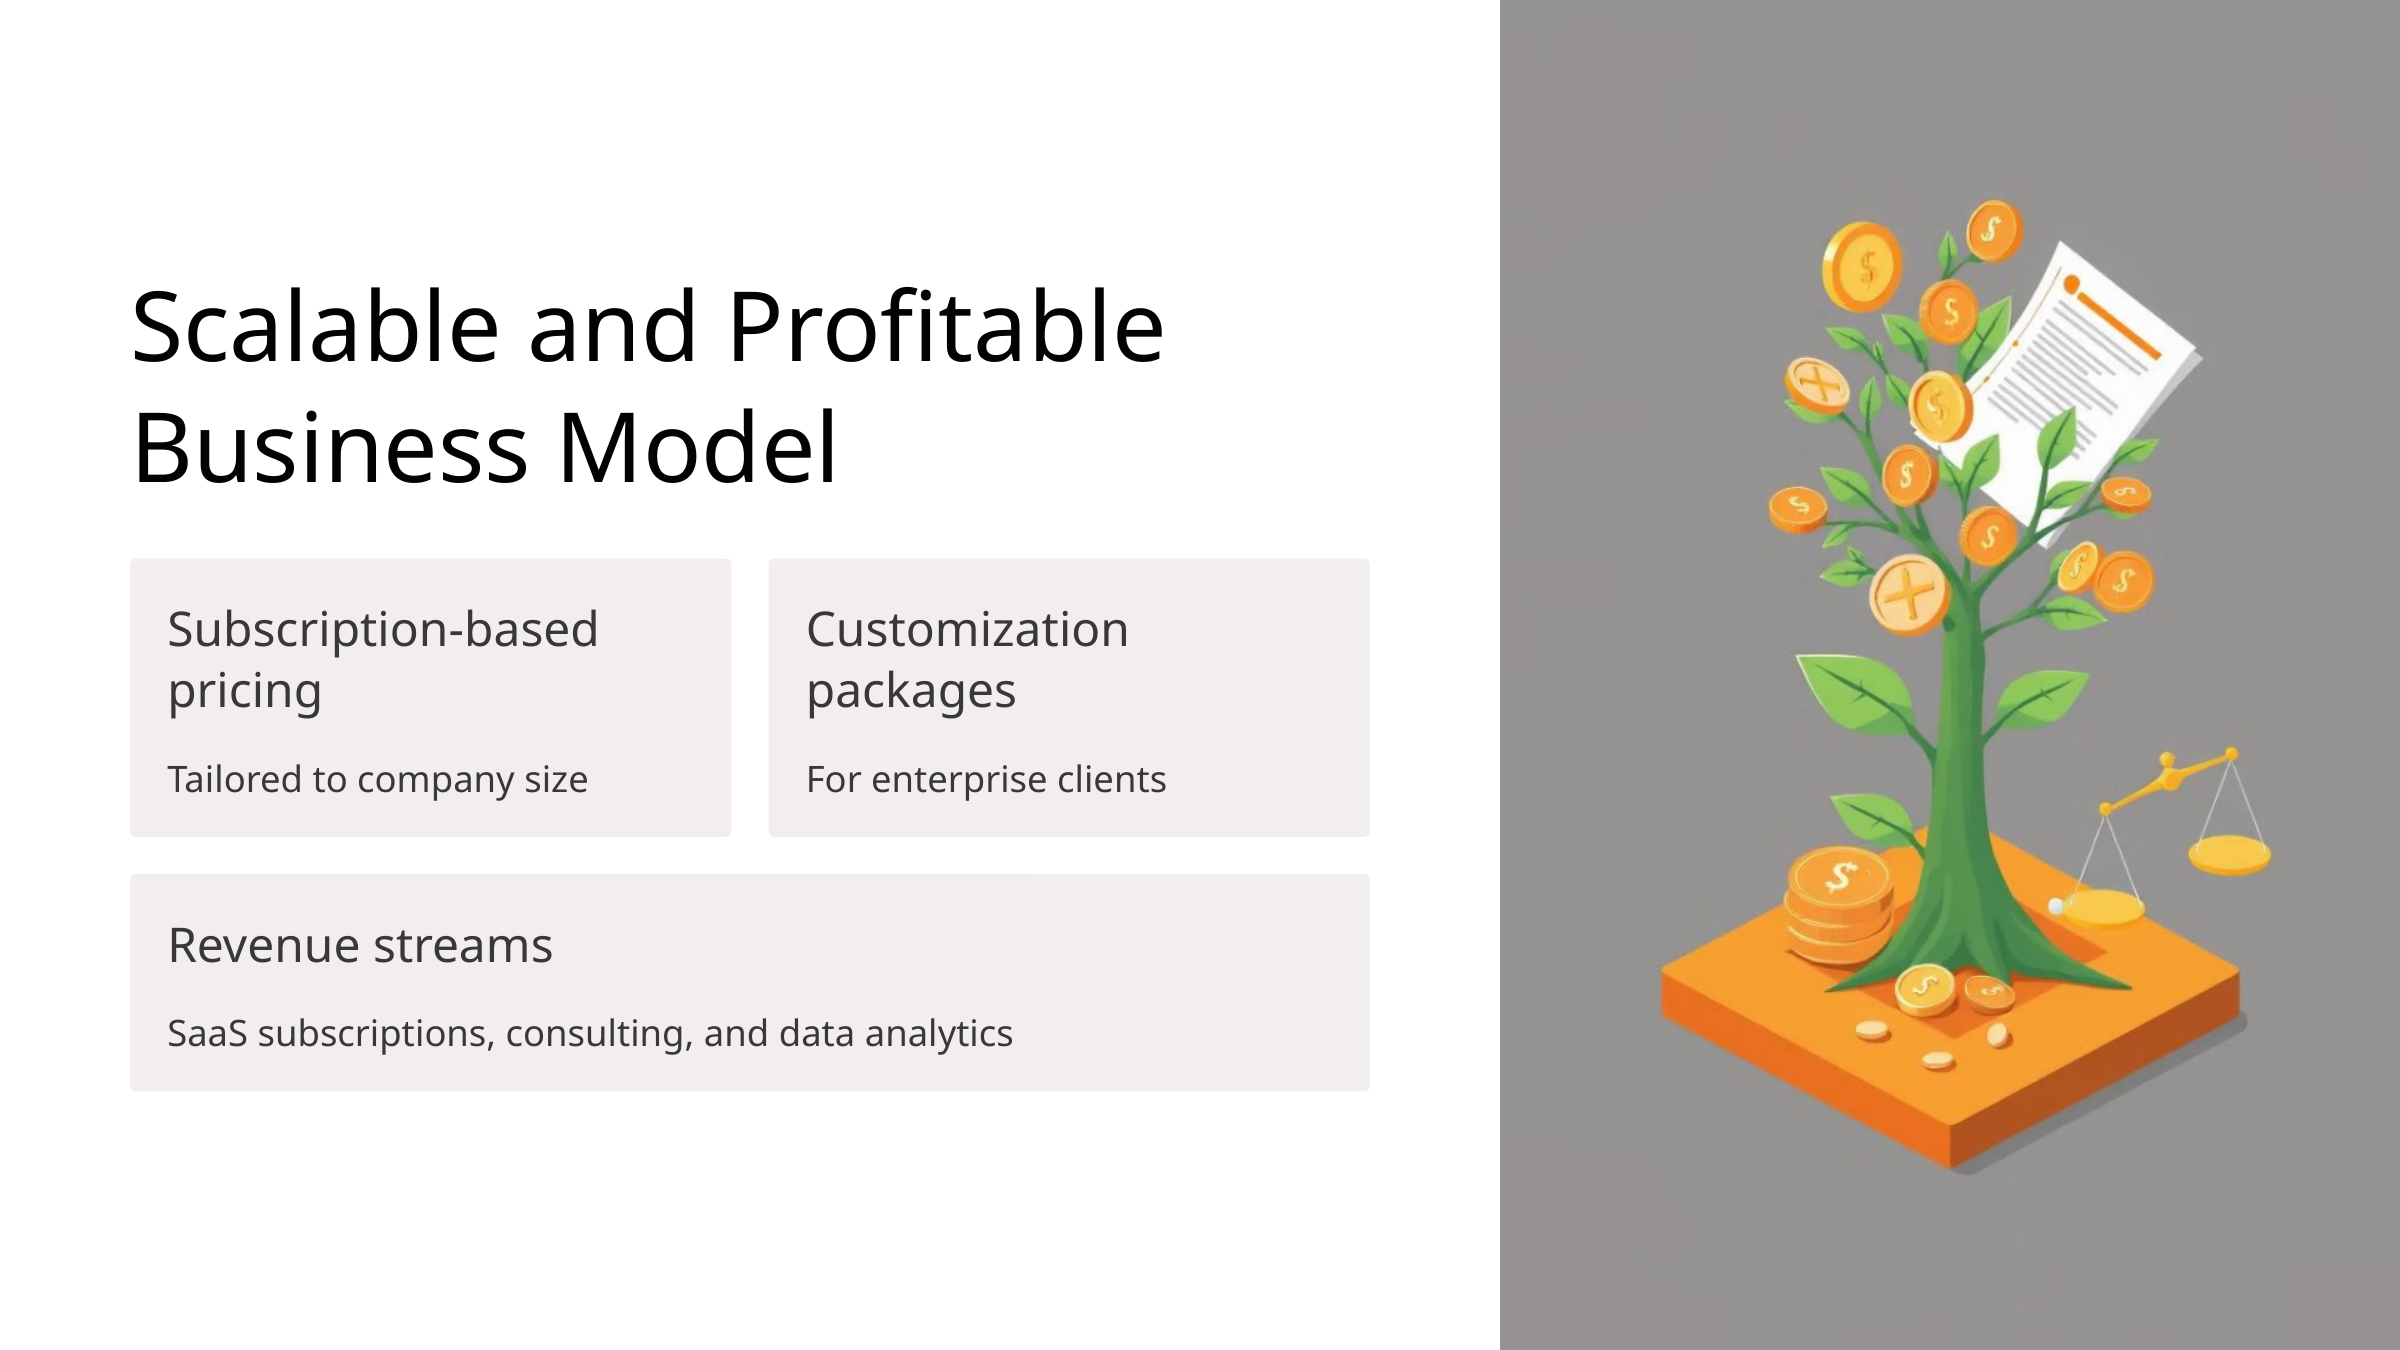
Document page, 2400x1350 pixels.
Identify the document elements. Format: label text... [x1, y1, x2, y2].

text_box Customization packages [805, 595, 1333, 718]
text_box For enterprise clients [805, 740, 1333, 800]
text_box [130, 873, 1370, 1092]
text_box SaaS subscriptions, consulting, and data analytics [167, 994, 1333, 1055]
text_box Tailored to company size [167, 740, 695, 800]
text_box [768, 558, 1370, 837]
picture [1499, 0, 2400, 1350]
text_box Subscription-based pricing [167, 595, 695, 718]
text_box Revenue streams [167, 911, 656, 973]
text_box Scalable and Profitable Business Model [130, 258, 1370, 503]
text_box [130, 558, 732, 837]
